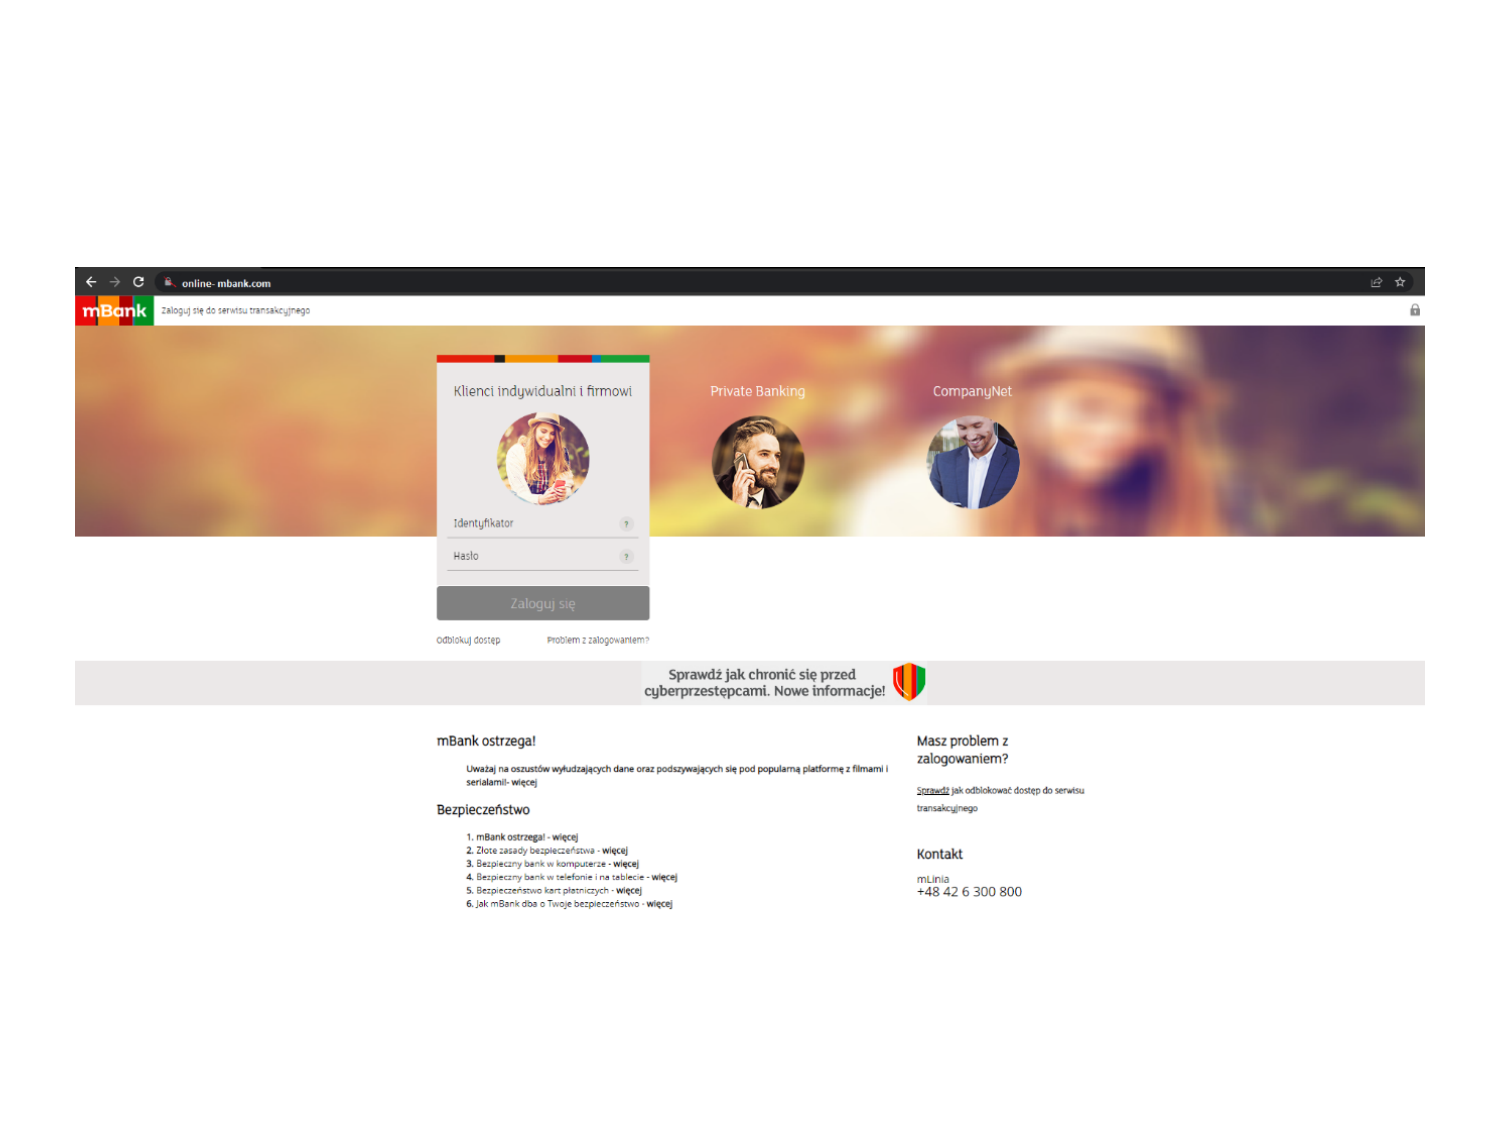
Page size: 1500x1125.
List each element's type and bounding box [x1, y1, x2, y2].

picture [74, 267, 1426, 1000]
